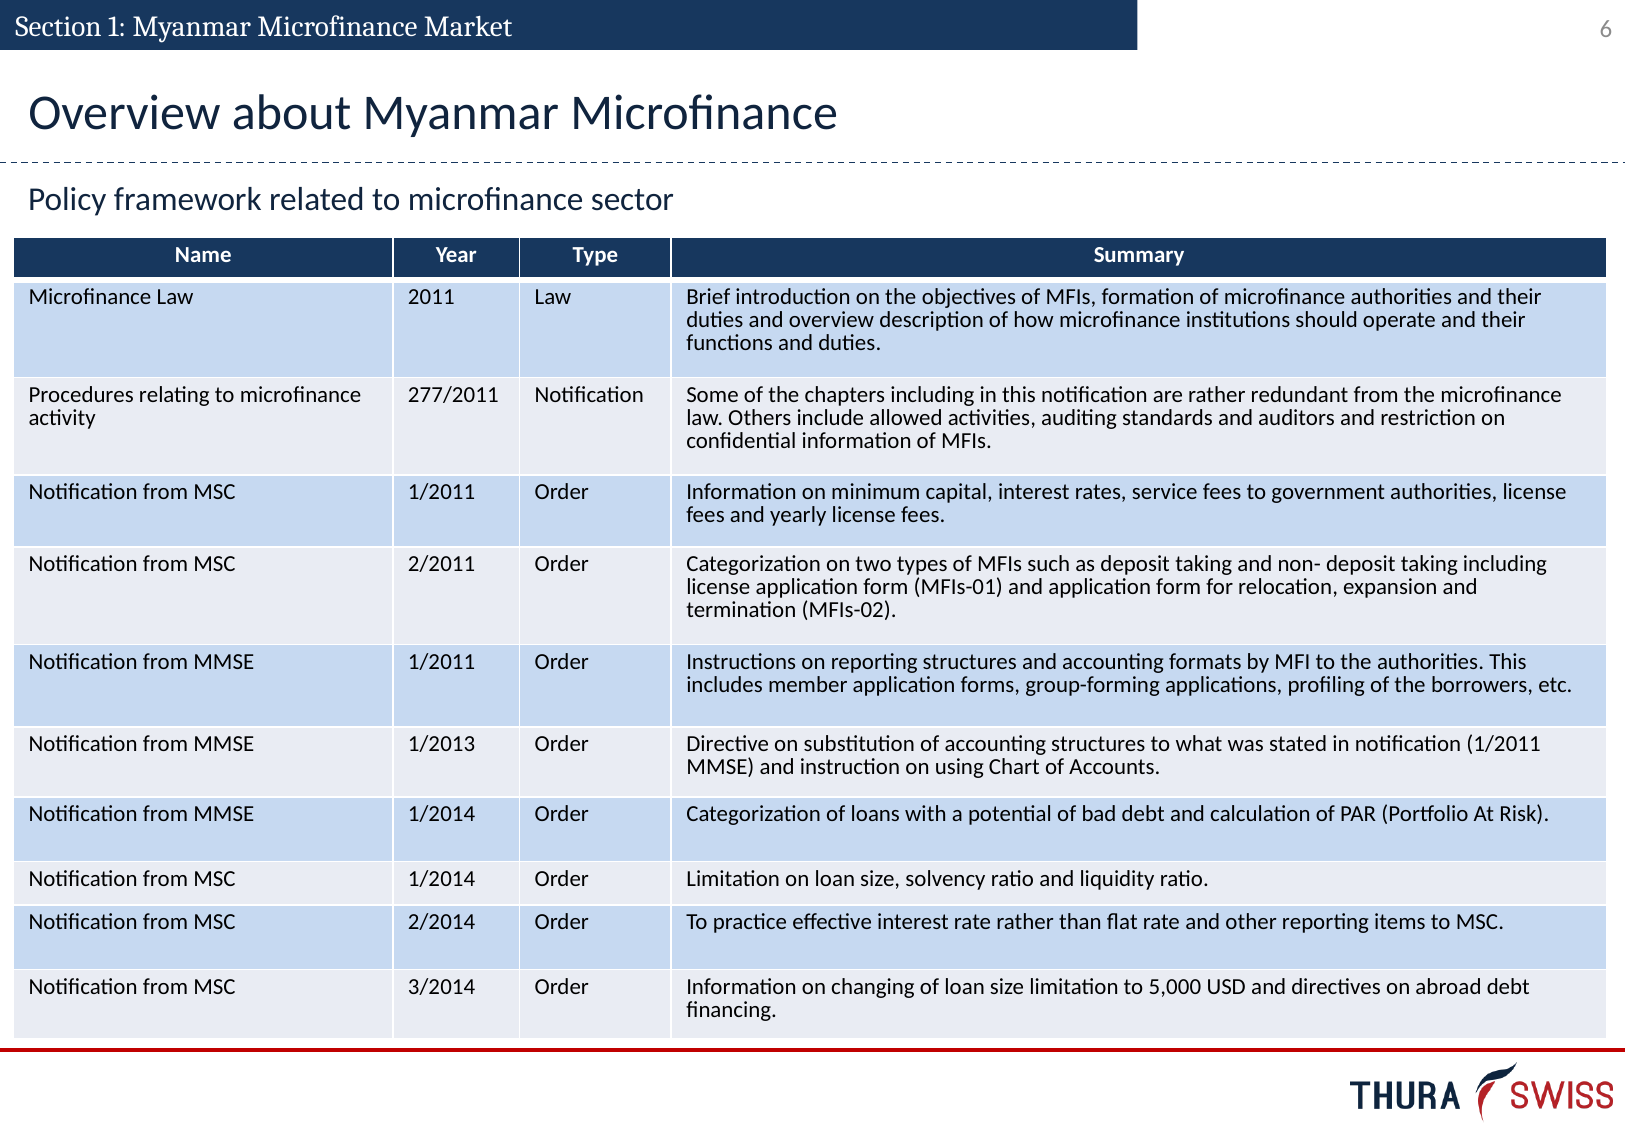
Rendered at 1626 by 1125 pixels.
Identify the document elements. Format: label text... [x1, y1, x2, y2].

table_cell 2/2011 [394, 548, 519, 644]
table_cell Order [520, 645, 670, 726]
table_header Year [394, 238, 519, 277]
table_cell Order [520, 548, 670, 644]
table_cell 3/2014 [394, 970, 519, 1038]
table_cell Notification [520, 378, 670, 474]
table_cell Categorization on two types of MFIs such as deposit taking and non- deposit taking including license application form (MFIs-01) and application form for relocation, expansion and termination (MFIs-02). [672, 548, 1606, 644]
table_cell Information on changing of loan size limitation to 5,000 USD and directives on abroad debt financing. [672, 970, 1606, 1038]
table_cell 1/2011 [394, 476, 519, 546]
table_header Summary [672, 238, 1606, 277]
table_cell Information on minimum capital, interest rates, service fees to government authorities, license fees and yearly license fees. [672, 476, 1606, 546]
table_cell Instructions on reporting structures and accounting formats by MFI to the authorities. This includes member application forms, group-forming applications, profiling of the borrowers, etc. [672, 645, 1606, 726]
table_cell Order [520, 862, 670, 904]
table_cell Notification from MSC [14, 862, 392, 904]
text_box Section 1: Myanmar Microfinance Market [0, 0, 1138, 50]
table_cell Notification from MMSE [14, 798, 392, 861]
table_cell 2011 [394, 283, 519, 377]
table_cell 2/2014 [394, 906, 519, 969]
table_header Name [14, 238, 392, 277]
table_cell Order [520, 970, 670, 1038]
table_cell Microfinance Law [14, 283, 392, 377]
table_cell Procedures relating to microfinance activity [14, 378, 392, 474]
table_cell 277/2011 [394, 378, 519, 474]
table_cell Order [520, 476, 670, 546]
table_cell Order [520, 798, 670, 861]
table_cell 1/2014 [394, 798, 519, 861]
text_box Overview about Myanmar Microfinance [13, 71, 975, 147]
table_cell Notification from MSC [14, 476, 392, 546]
table_cell Notification from MSC [14, 970, 392, 1038]
table_cell Notification from MSC [14, 906, 392, 969]
table_cell Notification from MSC [14, 548, 392, 644]
picture [1350, 1062, 1613, 1123]
table_cell 1/2011 [394, 645, 519, 726]
table_cell Order [520, 906, 670, 969]
table_cell Brief introduction on the objectives of MFIs, formation of microfinance authorities and their duties and overview description of how microfinance institutions should operate and their functions and duties. [672, 283, 1606, 377]
table_cell Order [520, 728, 670, 796]
table_cell Directive on substitution of accounting structures to what was stated in notification (1/2011 MMSE) and instruction on using Chart of Accounts. [672, 728, 1606, 796]
table_header Type [520, 238, 670, 277]
table_cell Law [520, 283, 670, 377]
table_cell 1/2014 [394, 862, 519, 904]
table_cell To practice effective interest rate rather than flat rate and other reporting items to MSC. [672, 906, 1606, 969]
table_cell 1/2013 [394, 728, 519, 796]
table_cell Notification from MMSE [14, 645, 392, 726]
table_cell Notification from MMSE [14, 728, 392, 796]
table_cell Some of the chapters including in this notification are rather redundant from the microfinance law. Others include allowed activities, auditing standards and auditors and restriction on confidential information of MFIs. [672, 378, 1606, 474]
text_box Policy framework related to microfinance sector [13, 169, 1513, 225]
table_cell Limitation on loan size, solvency ratio and liquidity ratio. [672, 862, 1606, 904]
table_cell Categorization of loans with a potential of bad debt and calculation of PAR (Portfolio At Risk). [672, 798, 1606, 861]
